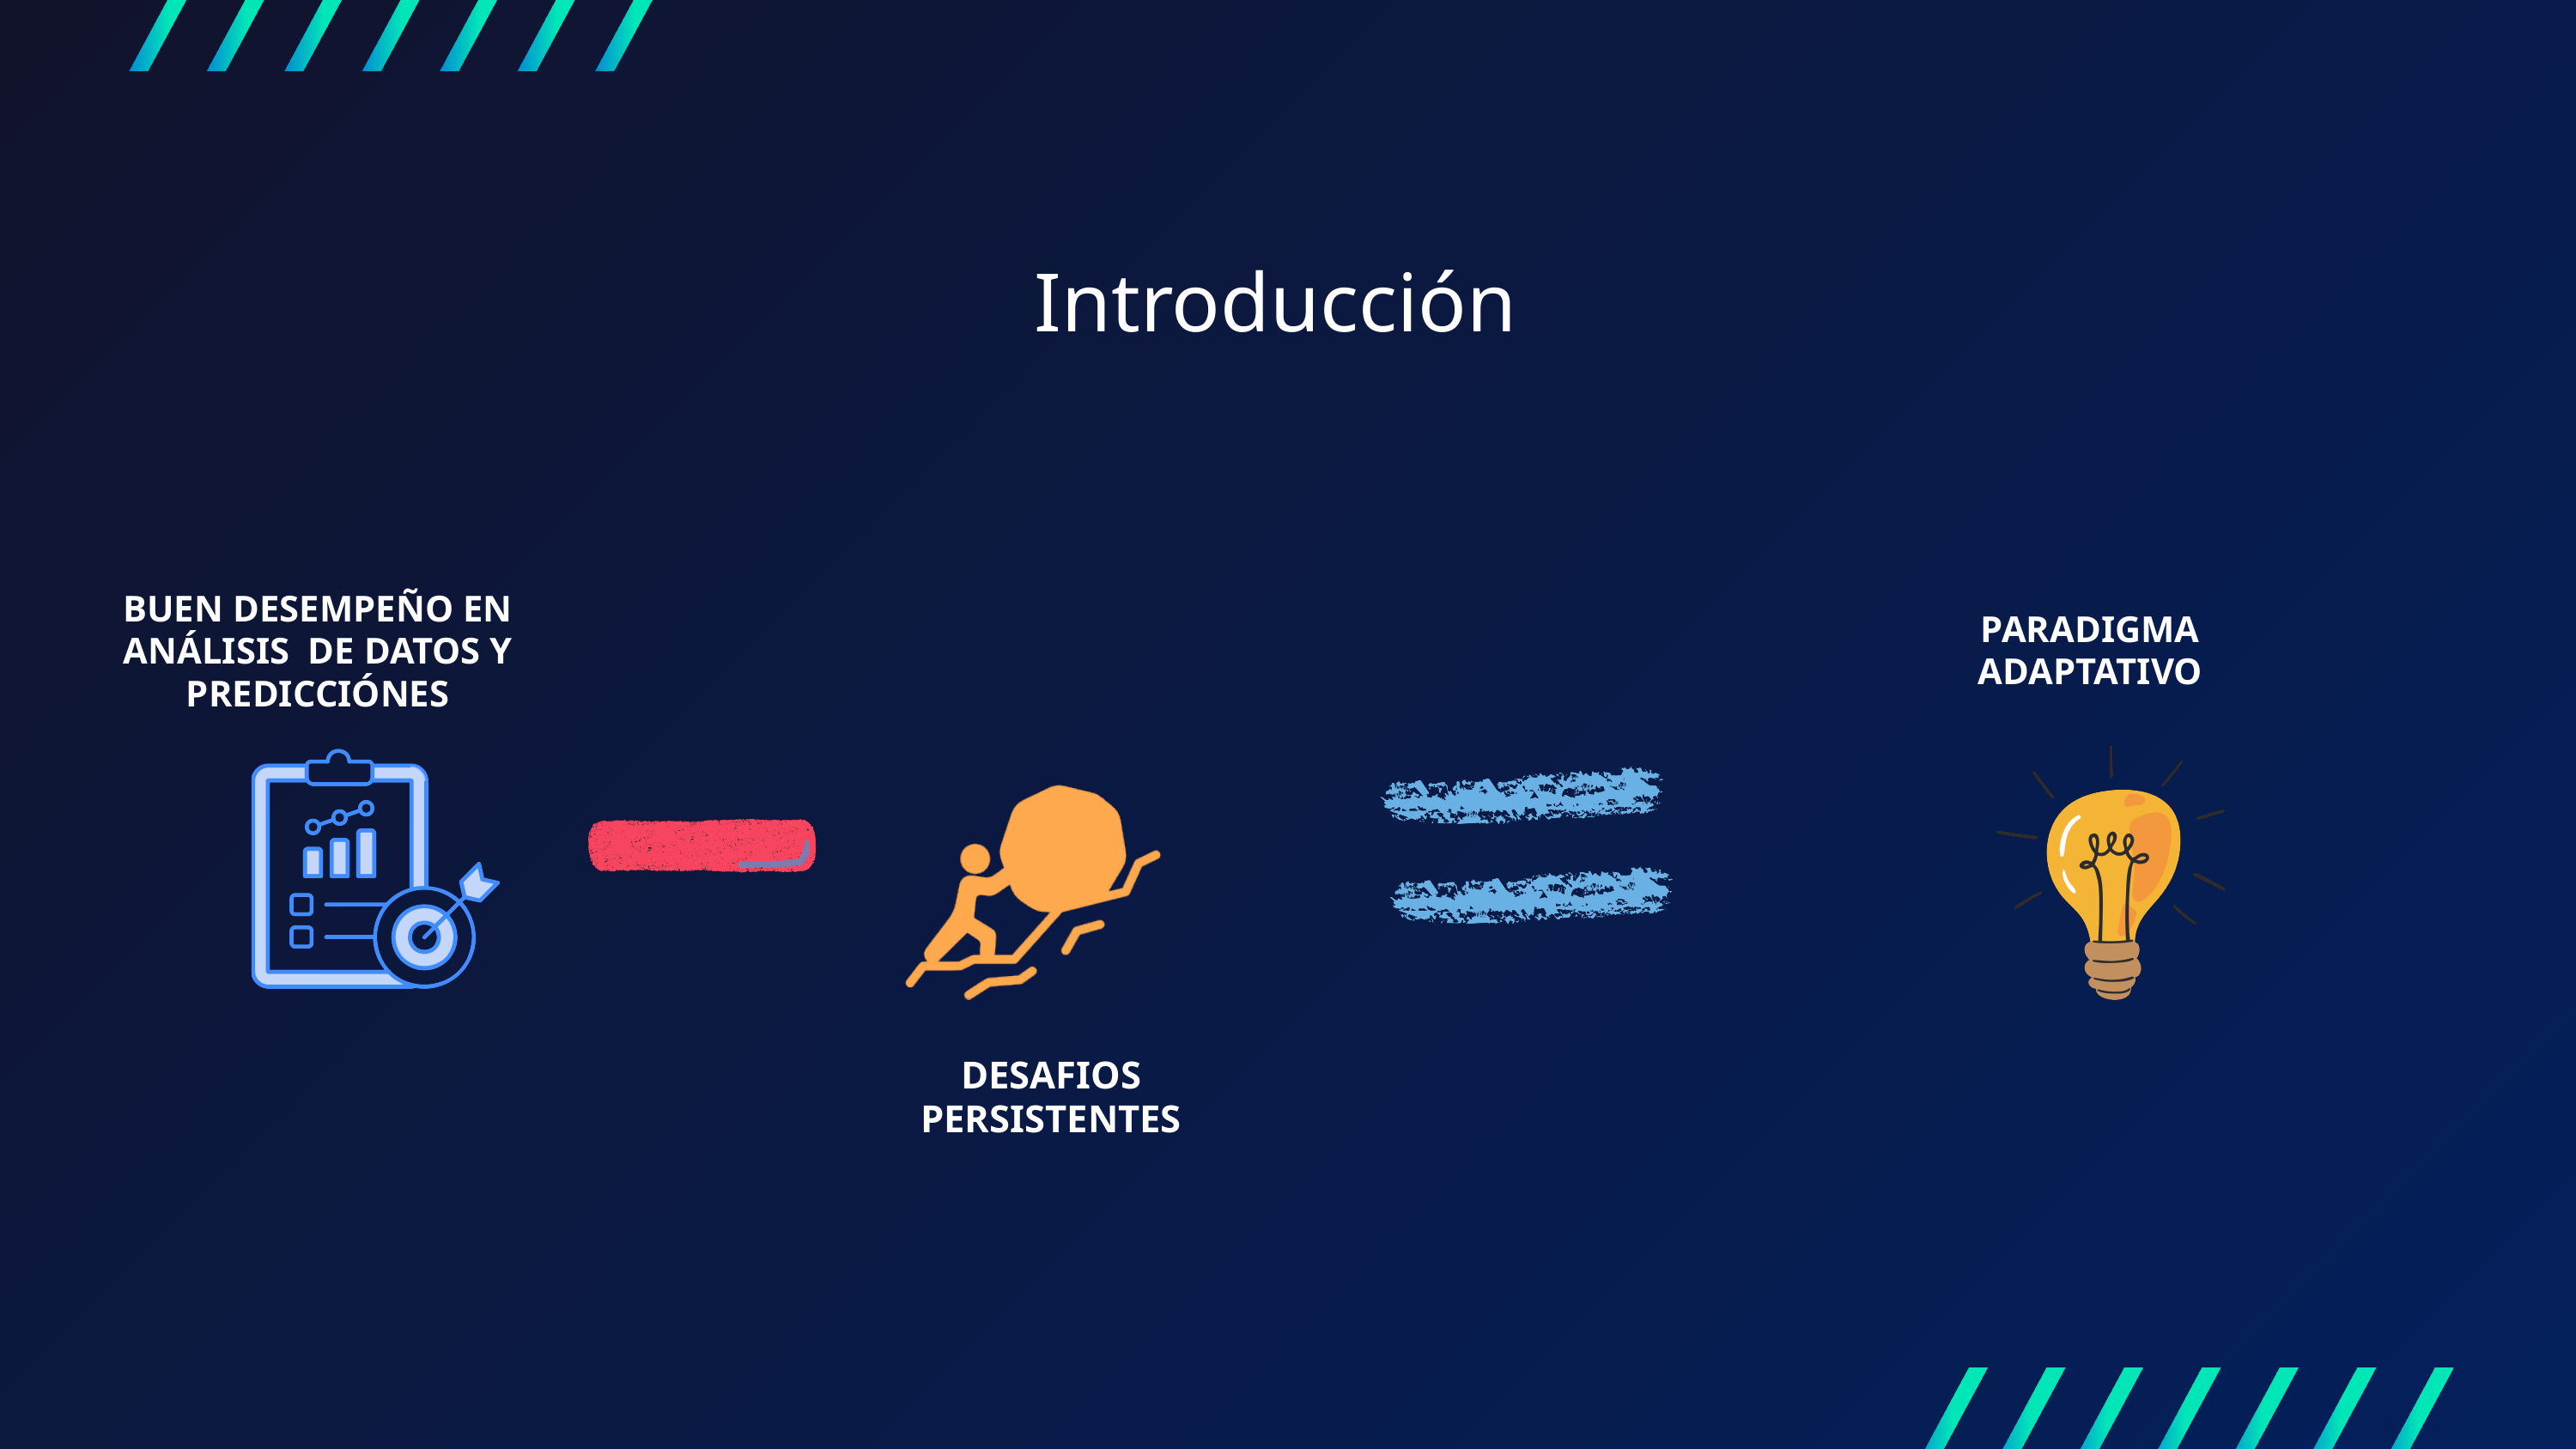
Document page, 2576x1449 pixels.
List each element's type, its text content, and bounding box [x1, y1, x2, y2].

text_box [1380, 766, 1673, 925]
text_box [905, 785, 1162, 1000]
text_box [1996, 746, 2226, 1000]
text_box PARADIGMA ADAPTATIVO [1912, 607, 2269, 693]
text_box Introducción [283, 234, 2269, 348]
text_box [129, 0, 671, 71]
text_box BUEN DESEMPEÑO EN ANÁLISIS DE DATOS Y PREDICCIÓNES [47, 586, 588, 714]
text_box [251, 746, 501, 1000]
text_box [1912, 1367, 2454, 1449]
text_box [587, 818, 817, 873]
text_box DESAFIOS PERSISTENTES [878, 1052, 1224, 1141]
